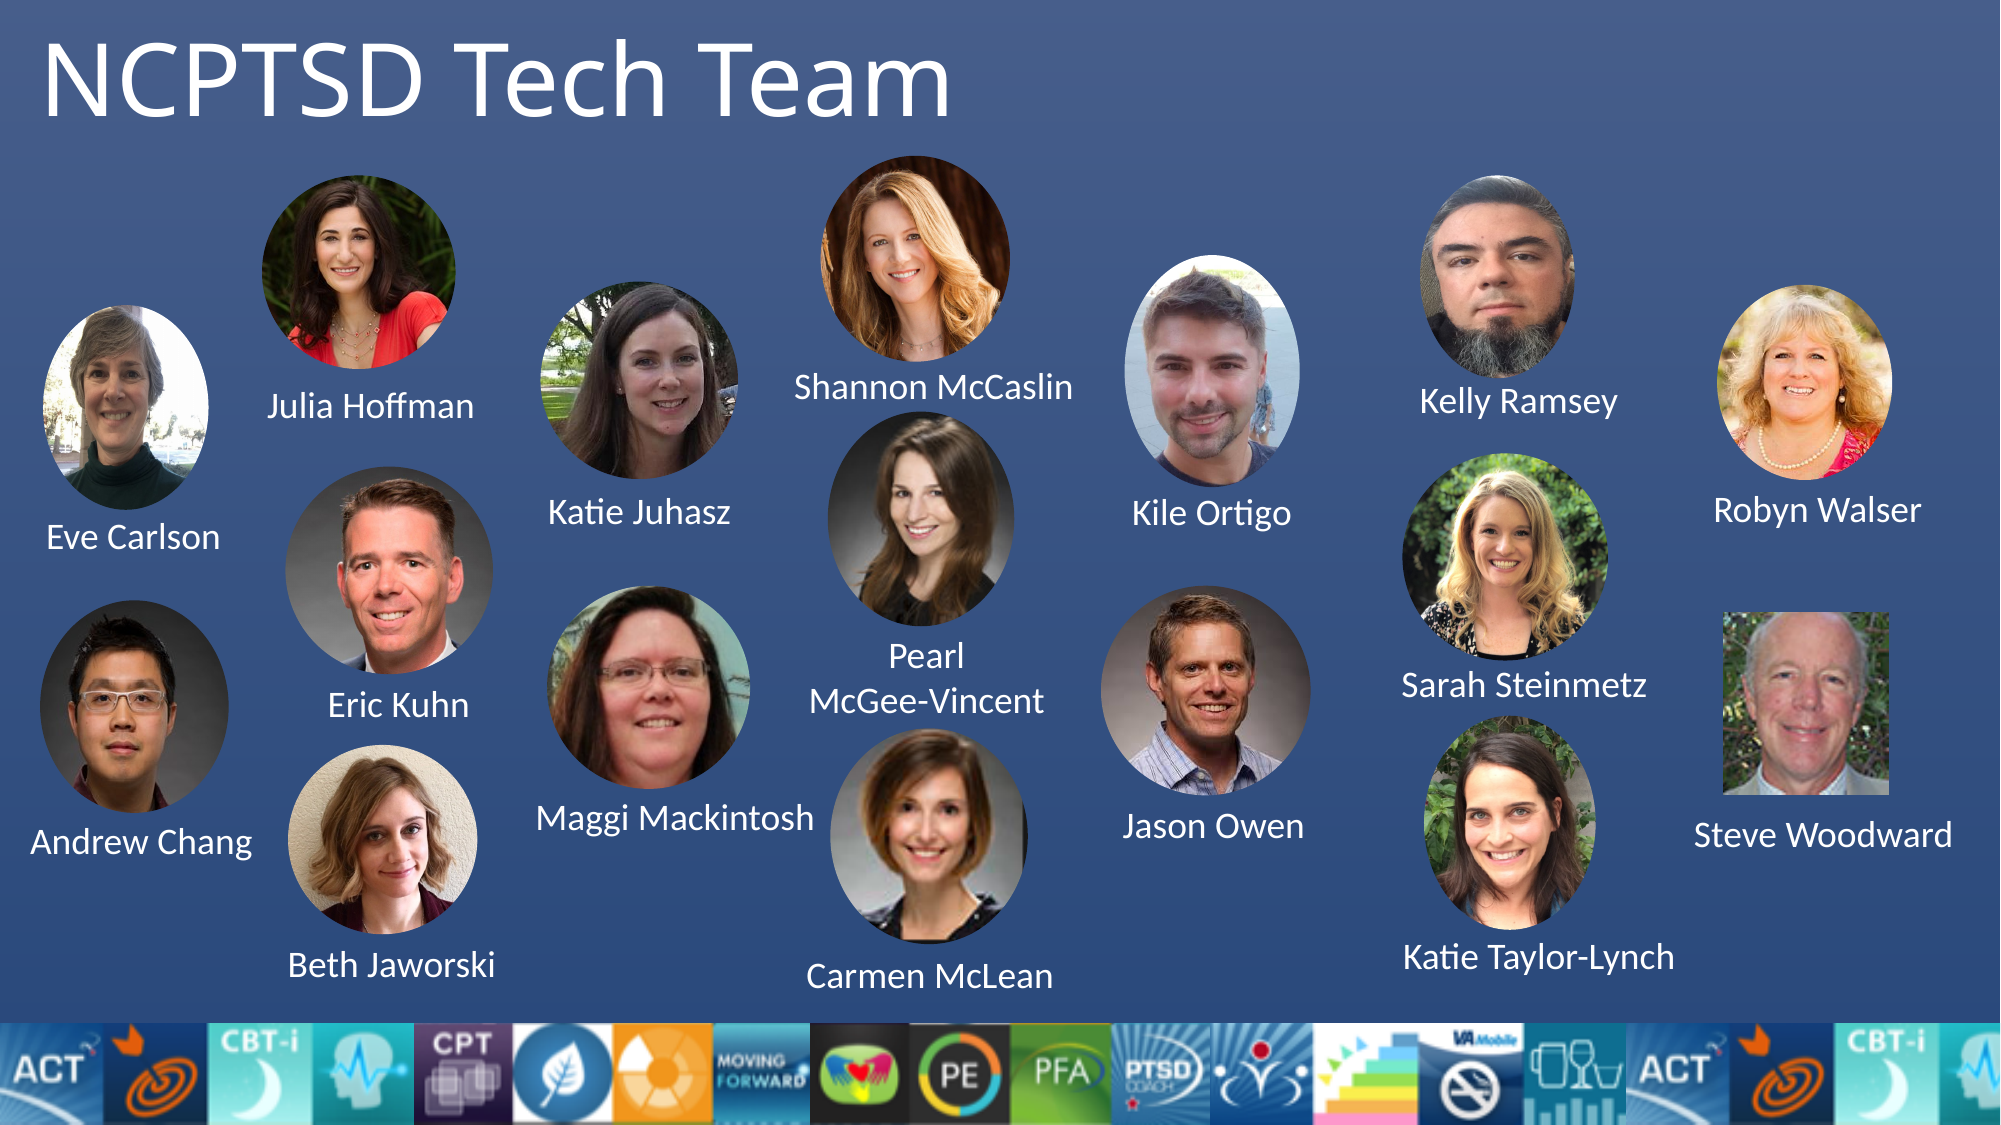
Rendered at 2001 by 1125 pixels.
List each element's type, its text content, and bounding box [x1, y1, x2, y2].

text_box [791, 728, 1173, 1005]
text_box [736, 411, 1118, 731]
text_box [1386, 453, 1683, 713]
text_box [1118, 585, 1340, 855]
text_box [31, 305, 264, 566]
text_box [1679, 612, 2000, 864]
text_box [272, 744, 545, 994]
title NCPTSD Tech Team [24, 20, 1750, 146]
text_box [285, 466, 546, 734]
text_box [779, 155, 1145, 411]
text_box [252, 175, 551, 435]
picture [0, 1023, 2001, 1125]
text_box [533, 281, 766, 541]
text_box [1698, 284, 2000, 539]
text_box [520, 585, 903, 847]
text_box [1366, 715, 1712, 985]
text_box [1117, 255, 1350, 541]
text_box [15, 600, 397, 871]
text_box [1404, 175, 1638, 430]
